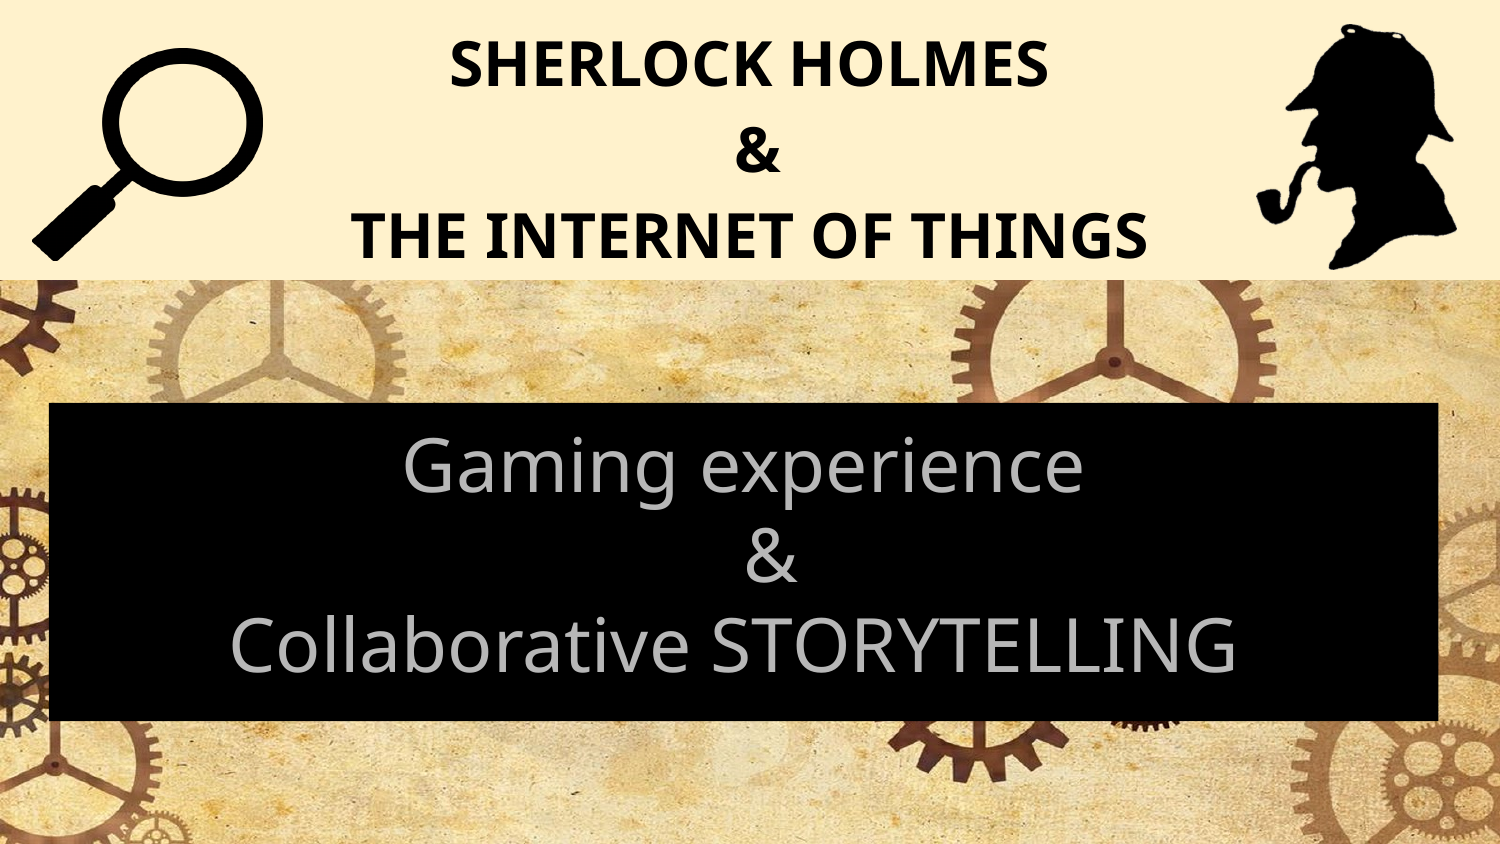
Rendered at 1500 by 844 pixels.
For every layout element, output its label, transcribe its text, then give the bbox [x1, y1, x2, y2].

title SHERLOCK HOLMES & THE INTERNET OF THINGS [84, 66, 1256, 278]
text_box [0, 0, 1500, 279]
picture [1256, 24, 1457, 270]
picture [0, 280, 1500, 844]
picture [32, 48, 263, 261]
